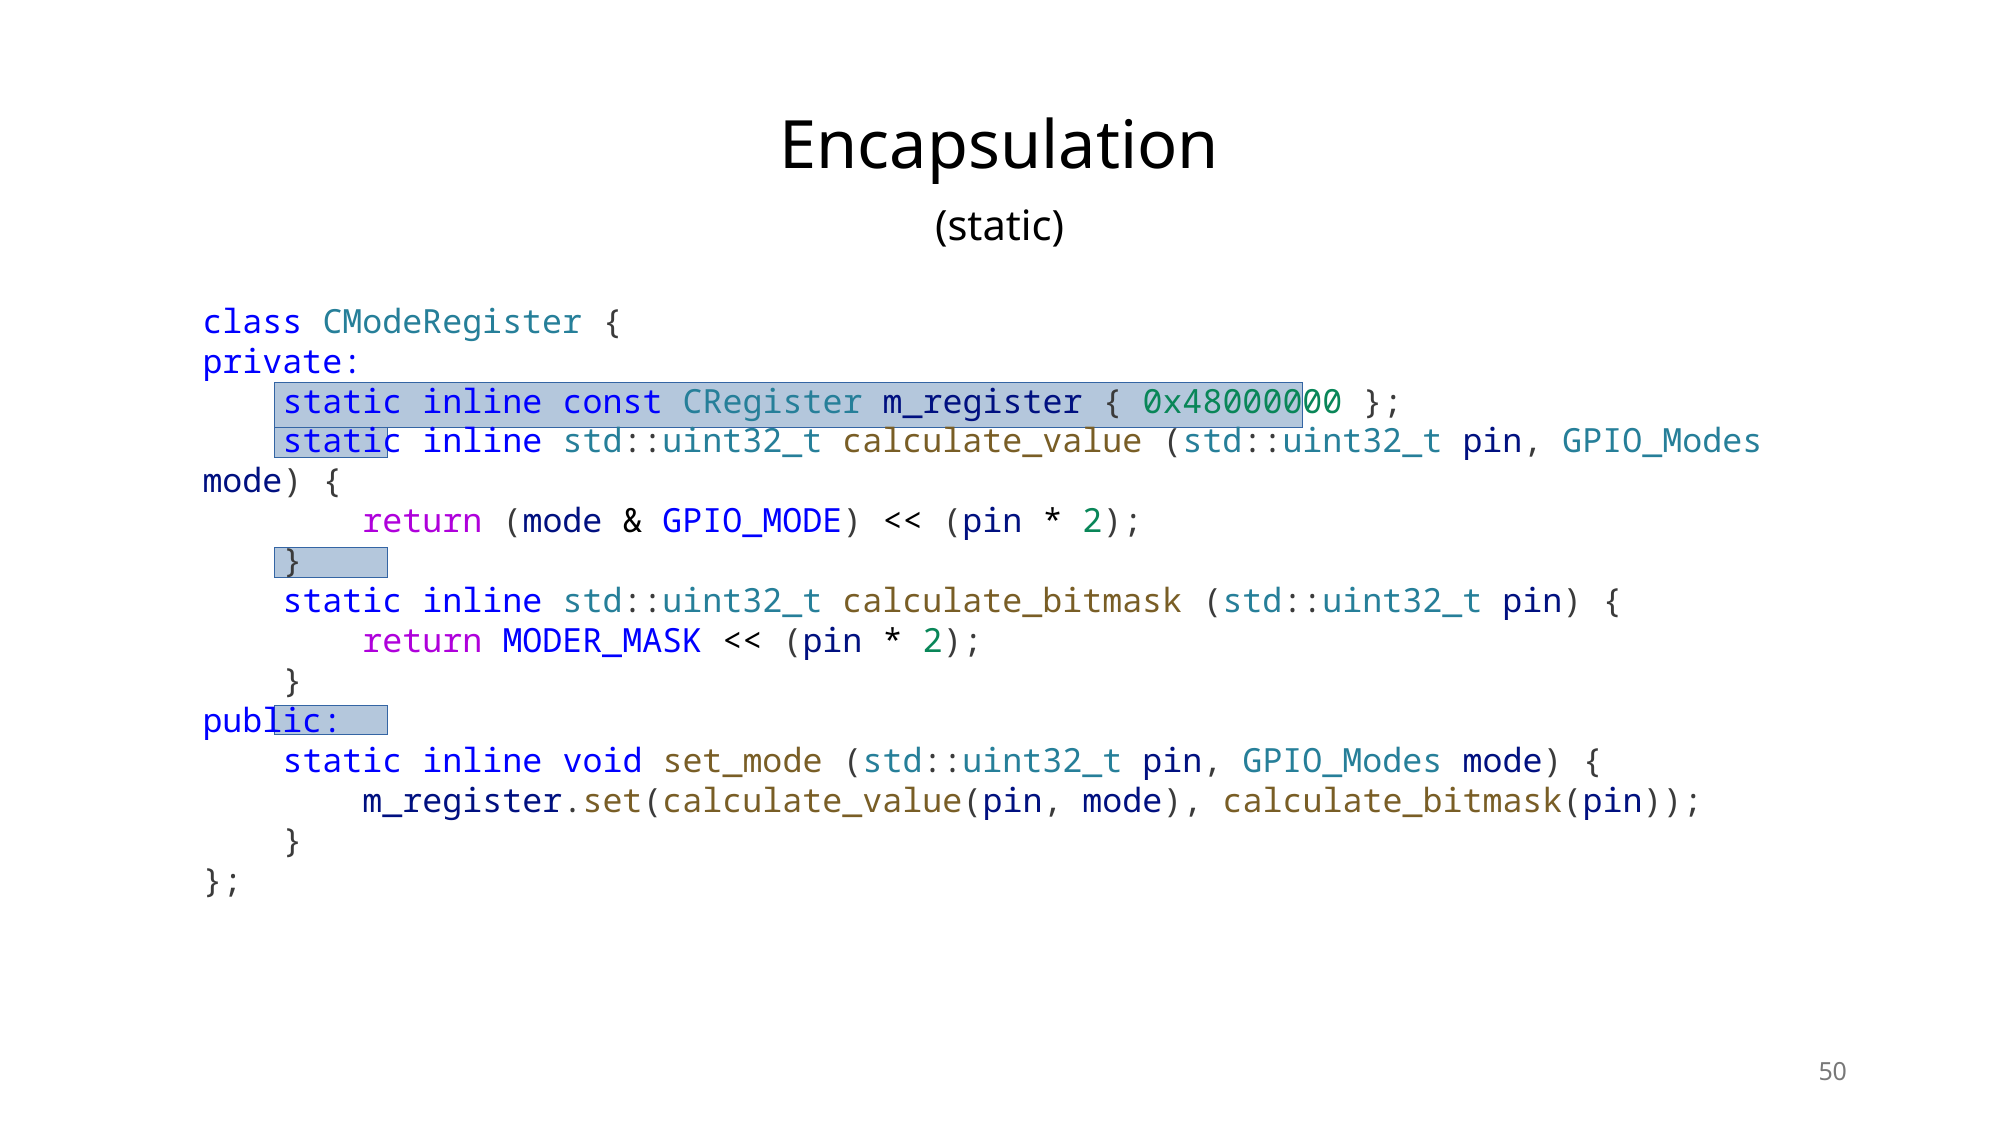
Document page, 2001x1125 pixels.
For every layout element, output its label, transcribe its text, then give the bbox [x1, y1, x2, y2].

slide_number 50 [1412, 1042, 1862, 1102]
text_box class CModeRegister { private: static inline const CRegister m_register { 0x48000000 }; static inline std::uint32_t calculate_value (std::uint32_t pin, GPIO_Modes mode) { return (mode & GPIO_MODE) << (pin * 2); } static inline std::uint32_t calculate_bitmask (std::uint32_t pin) { return MODER_MASK << (pin * 2); } public: static inline void set_mode (std::uint32_t pin, GPIO_Modes mode) { m_register.set(calculate_value(pin, mode), calculate_bitmask(pin)); } }; [187, 292, 1787, 878]
text_box Encapsulation (static) [317, 103, 1683, 270]
